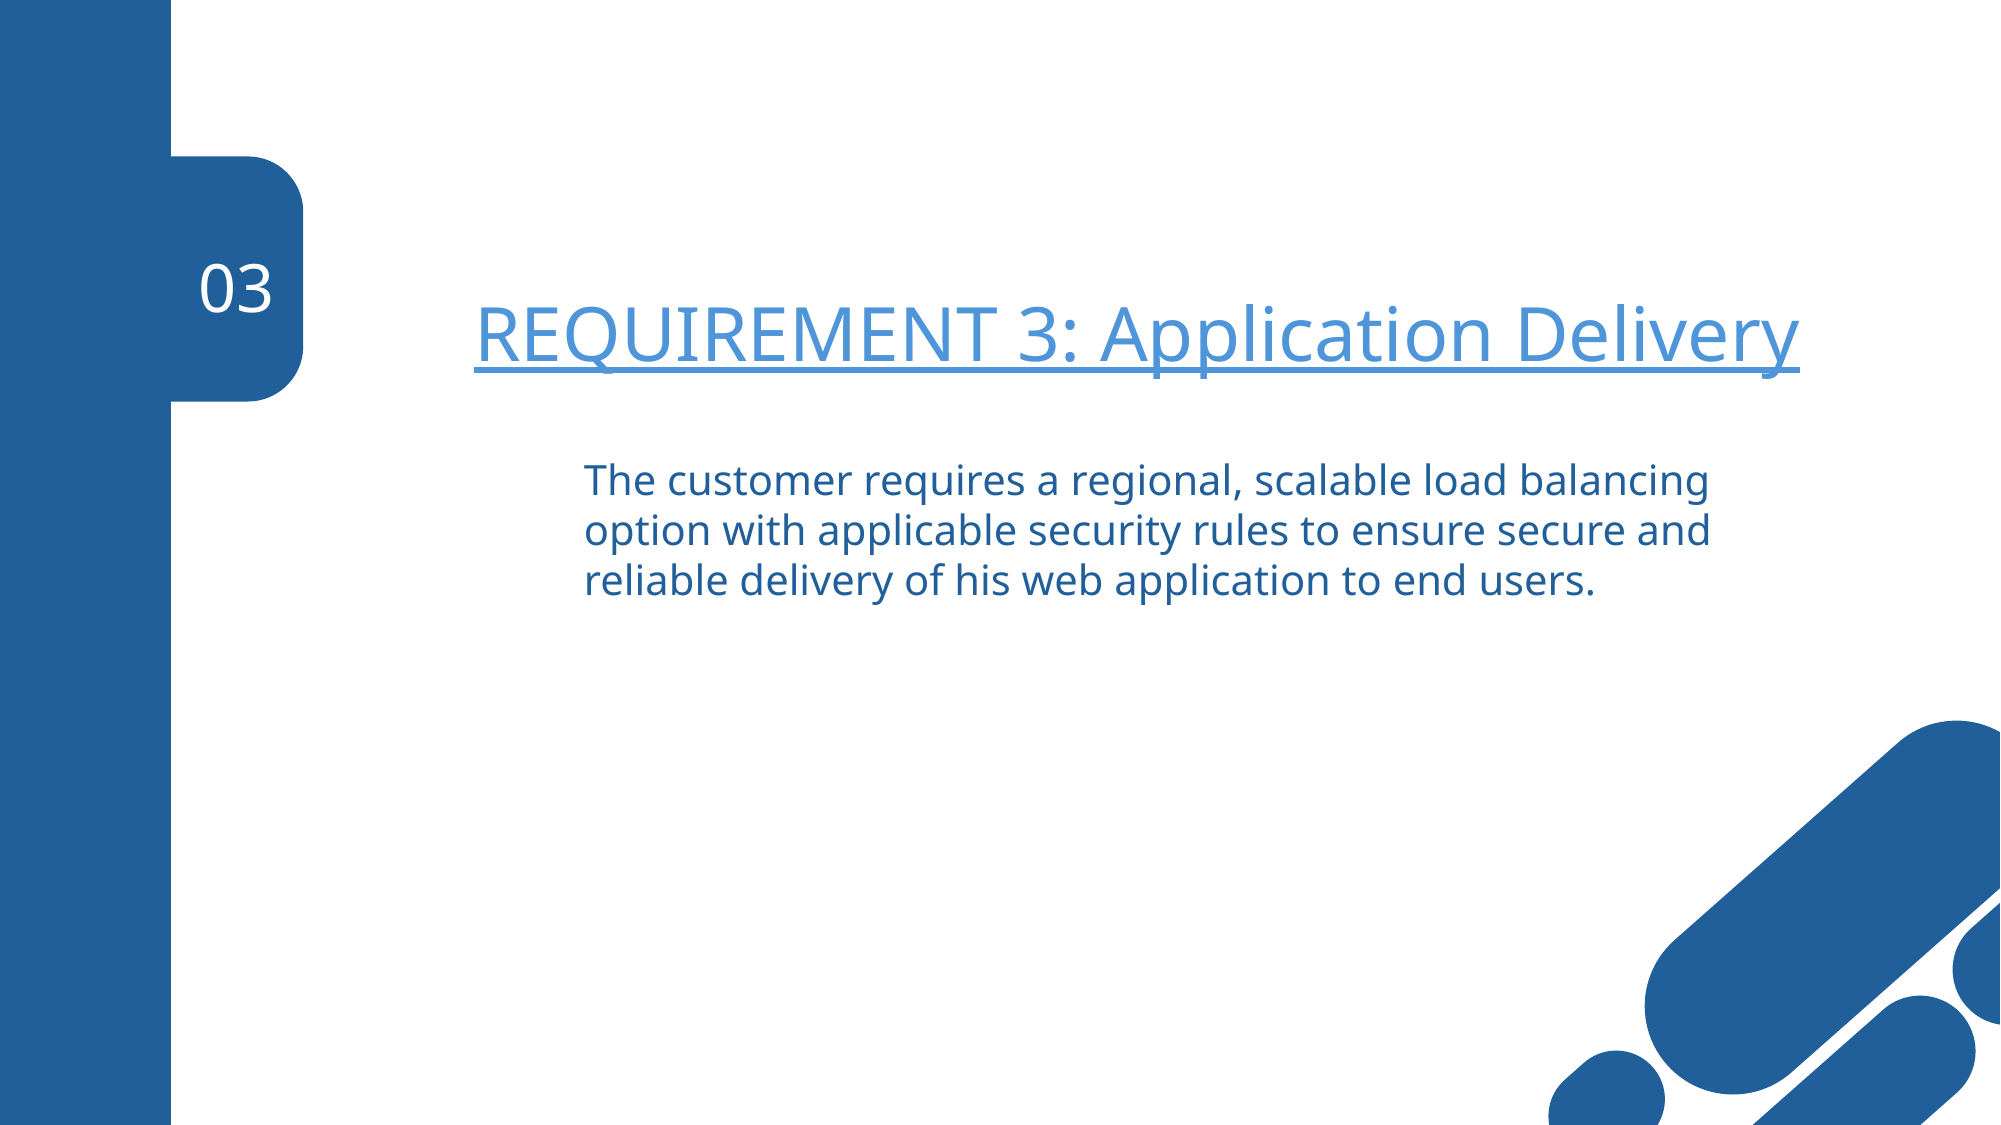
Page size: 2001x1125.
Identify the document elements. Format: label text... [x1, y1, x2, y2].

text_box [0, 0, 304, 1125]
text_box REQUIREMENT 3: Application Delivery [381, 278, 1893, 384]
text_box The customer requires a regional, scalable load balancing option with applicable security rules to ensure secure and reliable delivery of his web application to end users. [569, 446, 1854, 612]
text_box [1544, 810, 2000, 1125]
